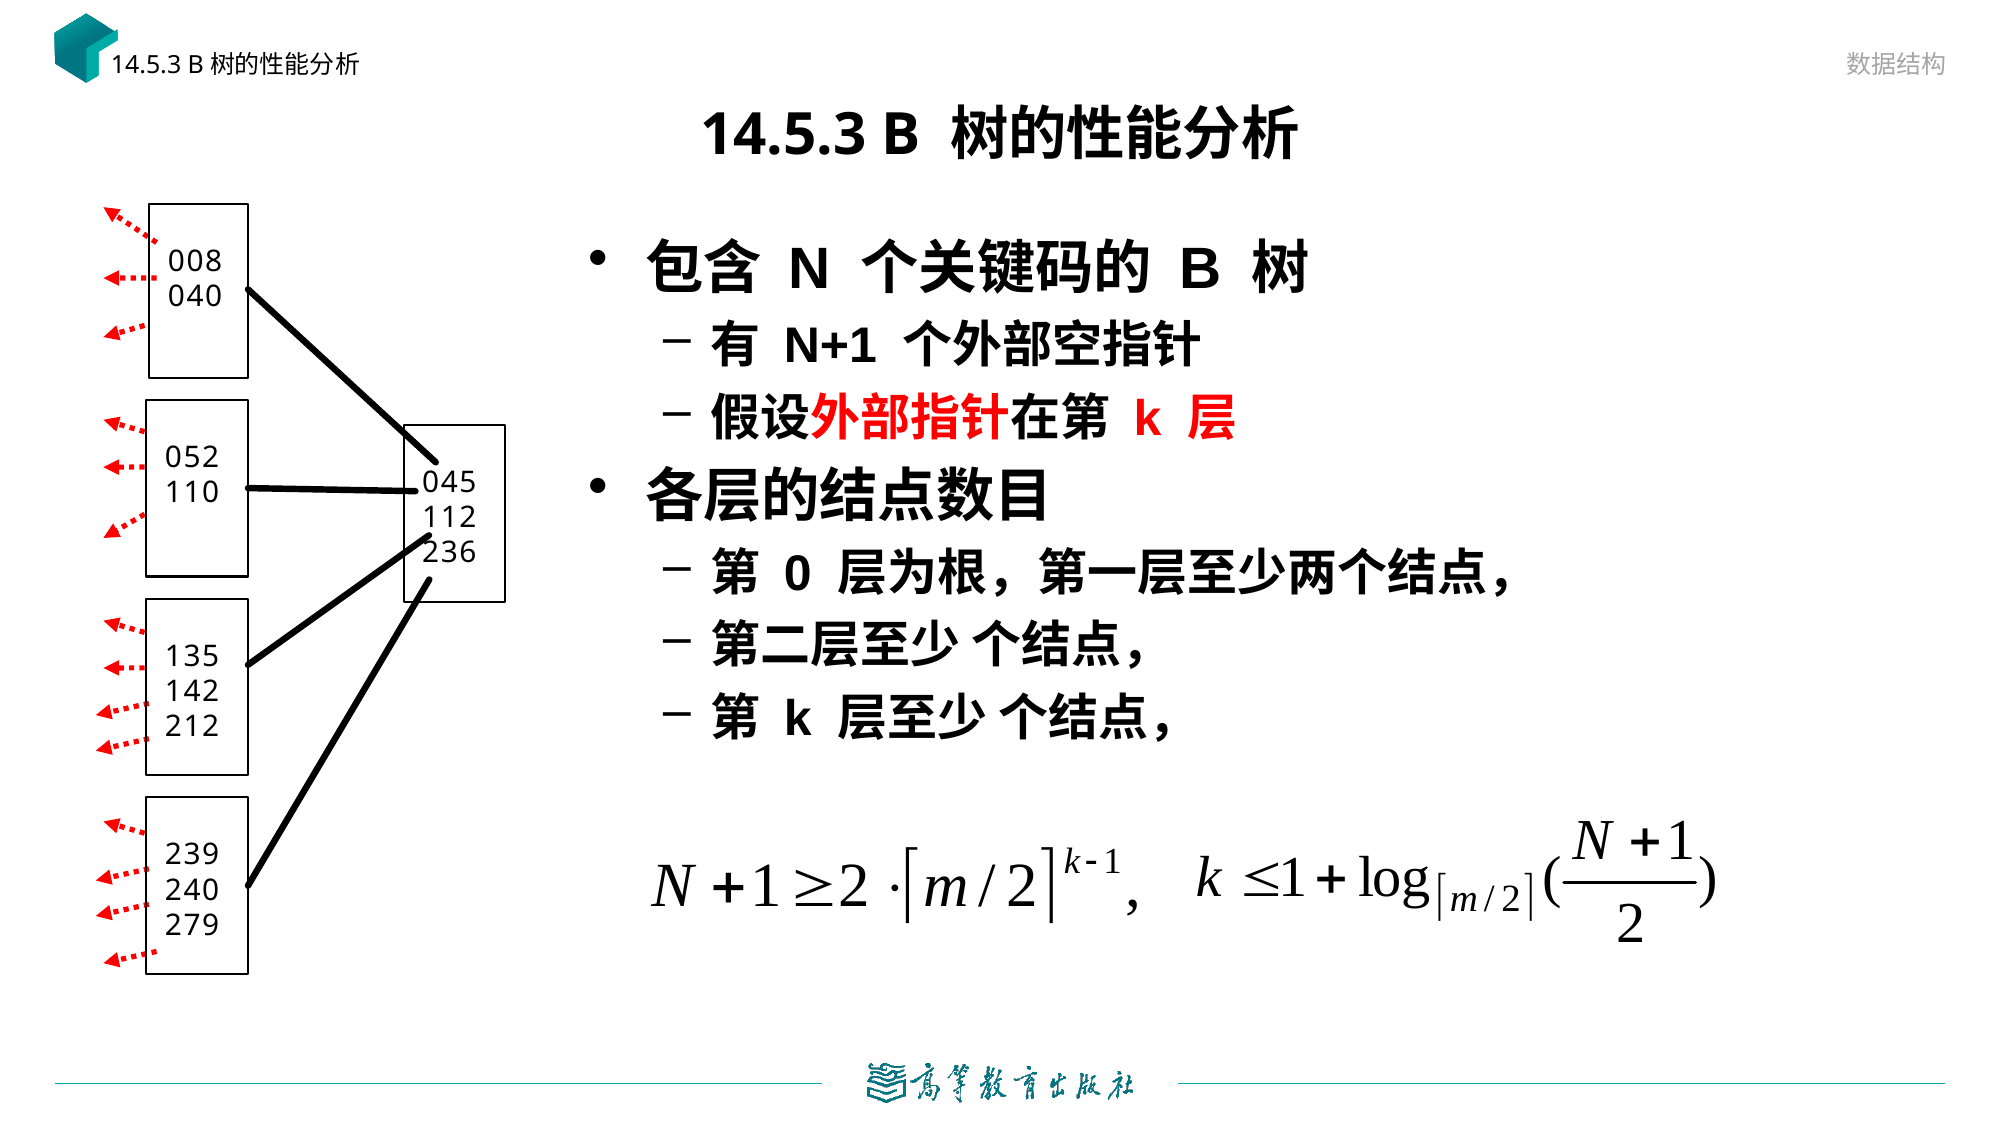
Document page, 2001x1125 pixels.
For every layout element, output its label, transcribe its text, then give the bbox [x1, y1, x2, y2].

picture [638, 833, 1149, 939]
picture [1183, 800, 1734, 961]
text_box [95, 200, 508, 976]
subtitle 14.5.3 B树的性能分析 [95, 44, 894, 99]
list 数据结构 [1115, 32, 1962, 86]
picture [867, 1063, 1133, 1103]
title 14.5.3 B 树的性能分析 [137, 92, 1863, 178]
